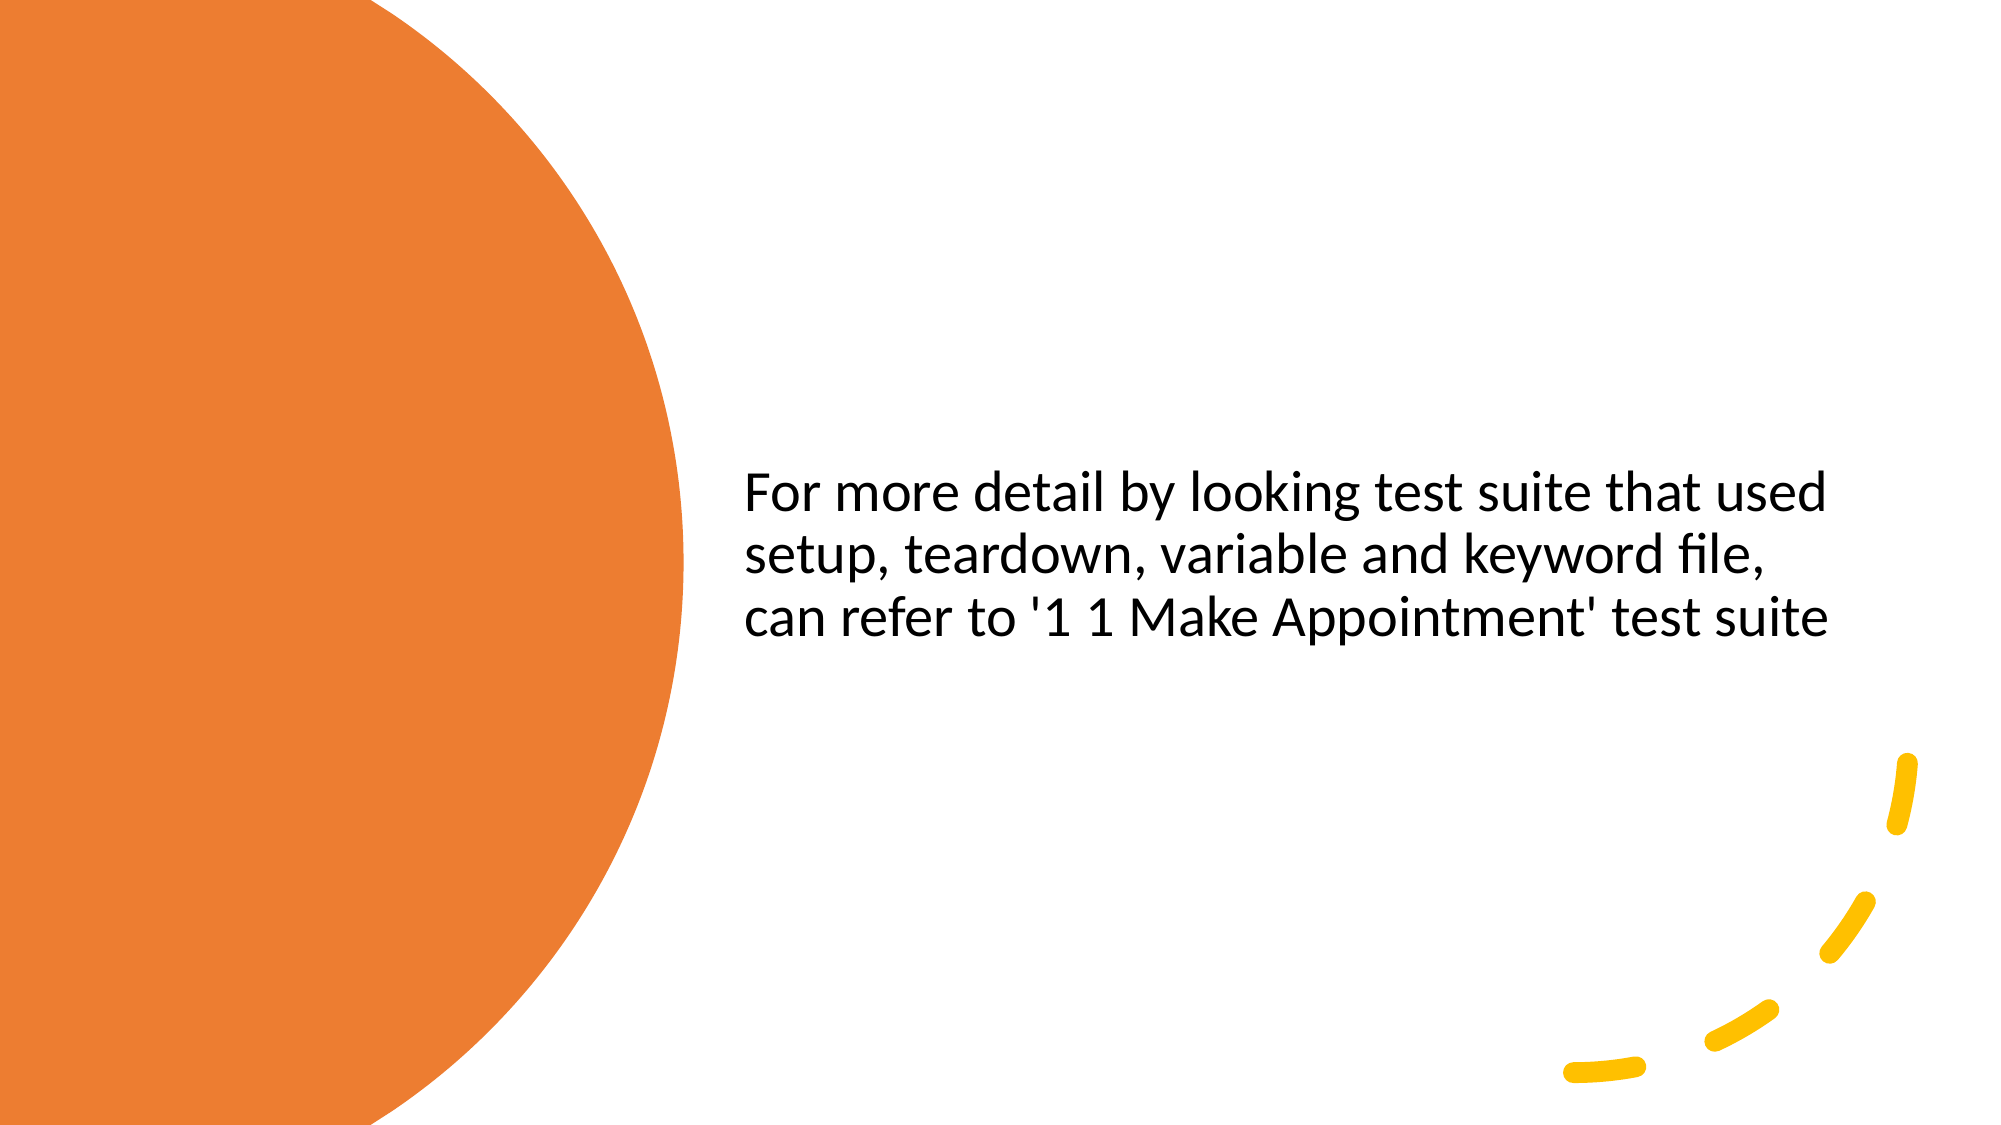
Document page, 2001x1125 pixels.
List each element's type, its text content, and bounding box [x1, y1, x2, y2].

text_box [374, 0, 2000, 1125]
text_box [0, 0, 685, 1125]
list For more detail by looking test suite that used setup, teardown, variable and keyword file, can refer to '1 1 Make Appointment' test suite [729, 97, 1863, 1014]
text_box [1863, 737, 1909, 907]
text_box [1572, 1014, 1764, 1074]
